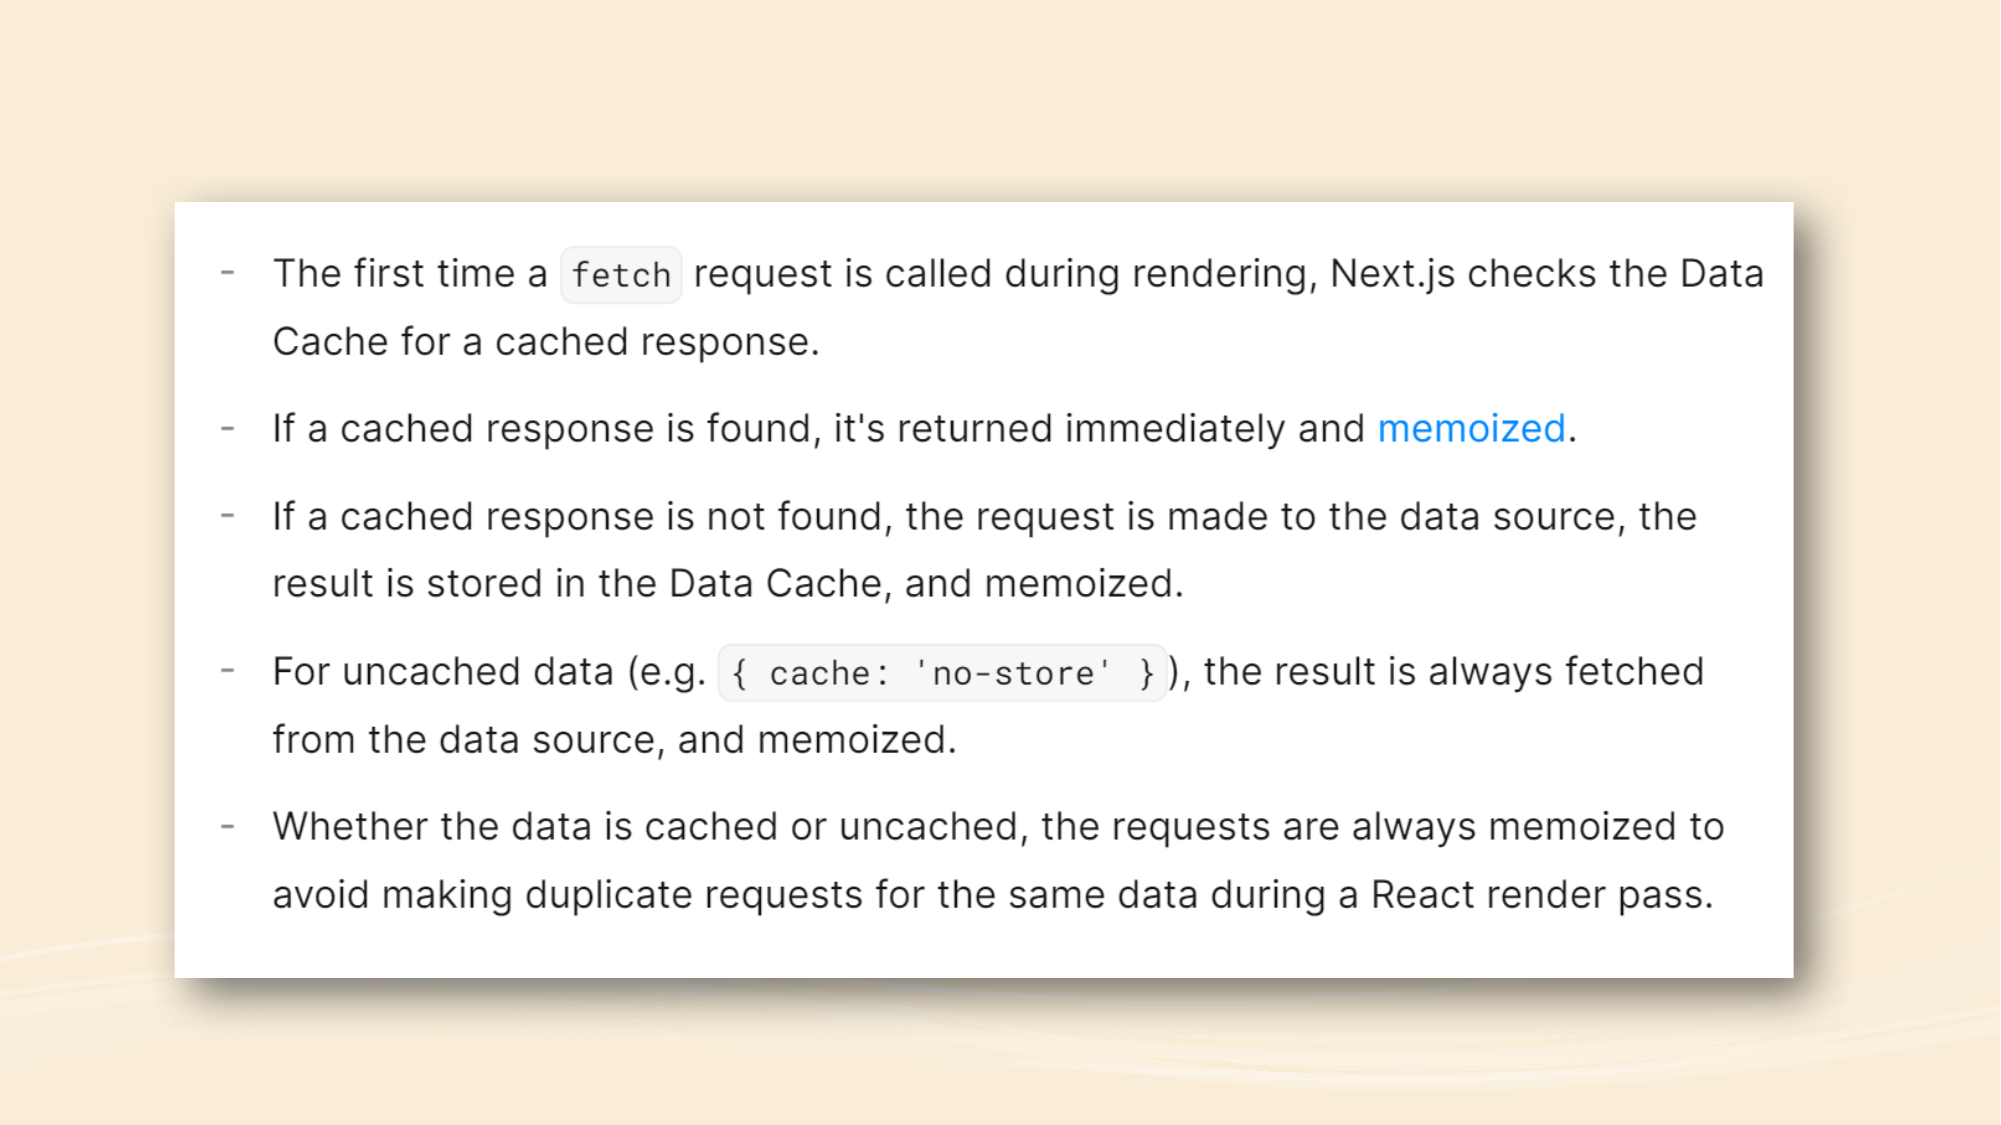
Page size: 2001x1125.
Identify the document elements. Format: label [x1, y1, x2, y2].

picture [174, 202, 1794, 978]
